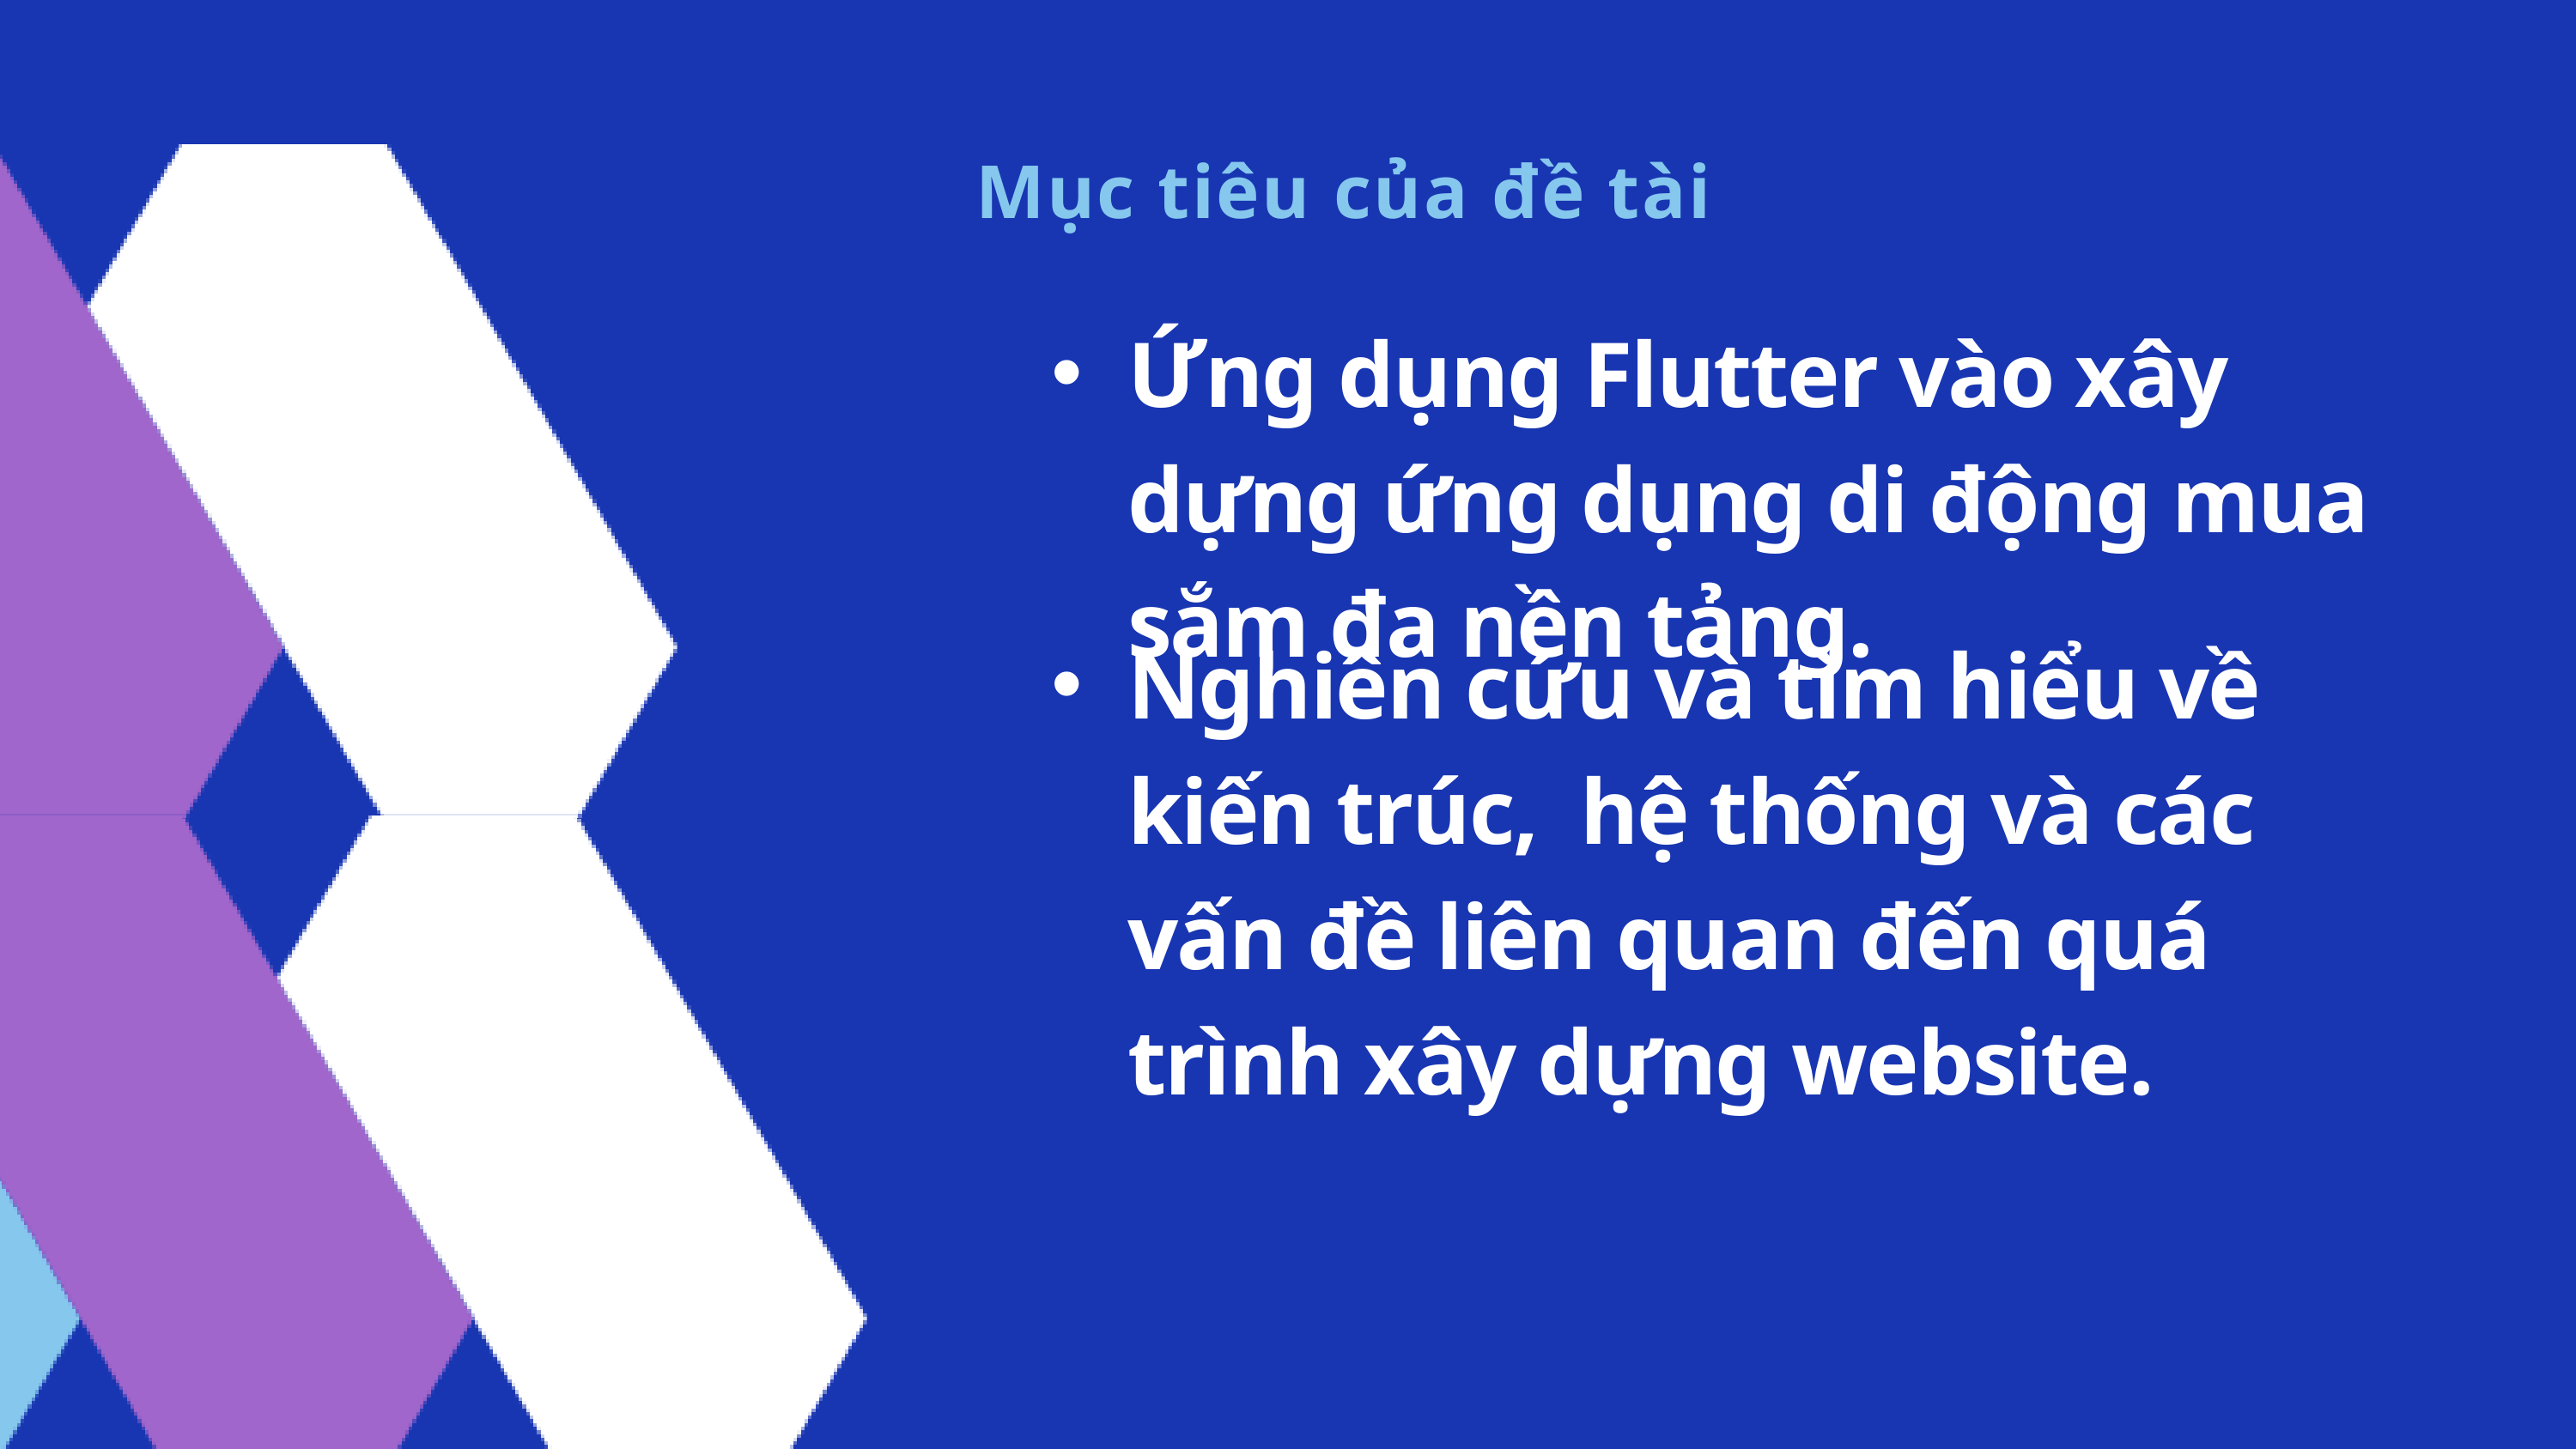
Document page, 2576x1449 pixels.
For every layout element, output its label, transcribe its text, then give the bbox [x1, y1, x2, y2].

text_box Ứng dụng Flutter vào xây dựng ứng dụng di động mua sắm đa nền tảng. [975, 300, 2432, 611]
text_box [0, 144, 867, 1449]
text_box Mục tiêu của đề tài [975, 144, 2432, 233]
text_box Nghiên cứu và tìm hiểu về kiến trúc, hệ thống và các vấn đề liên quan đến quá trình xây dựng website. [975, 611, 2432, 1113]
